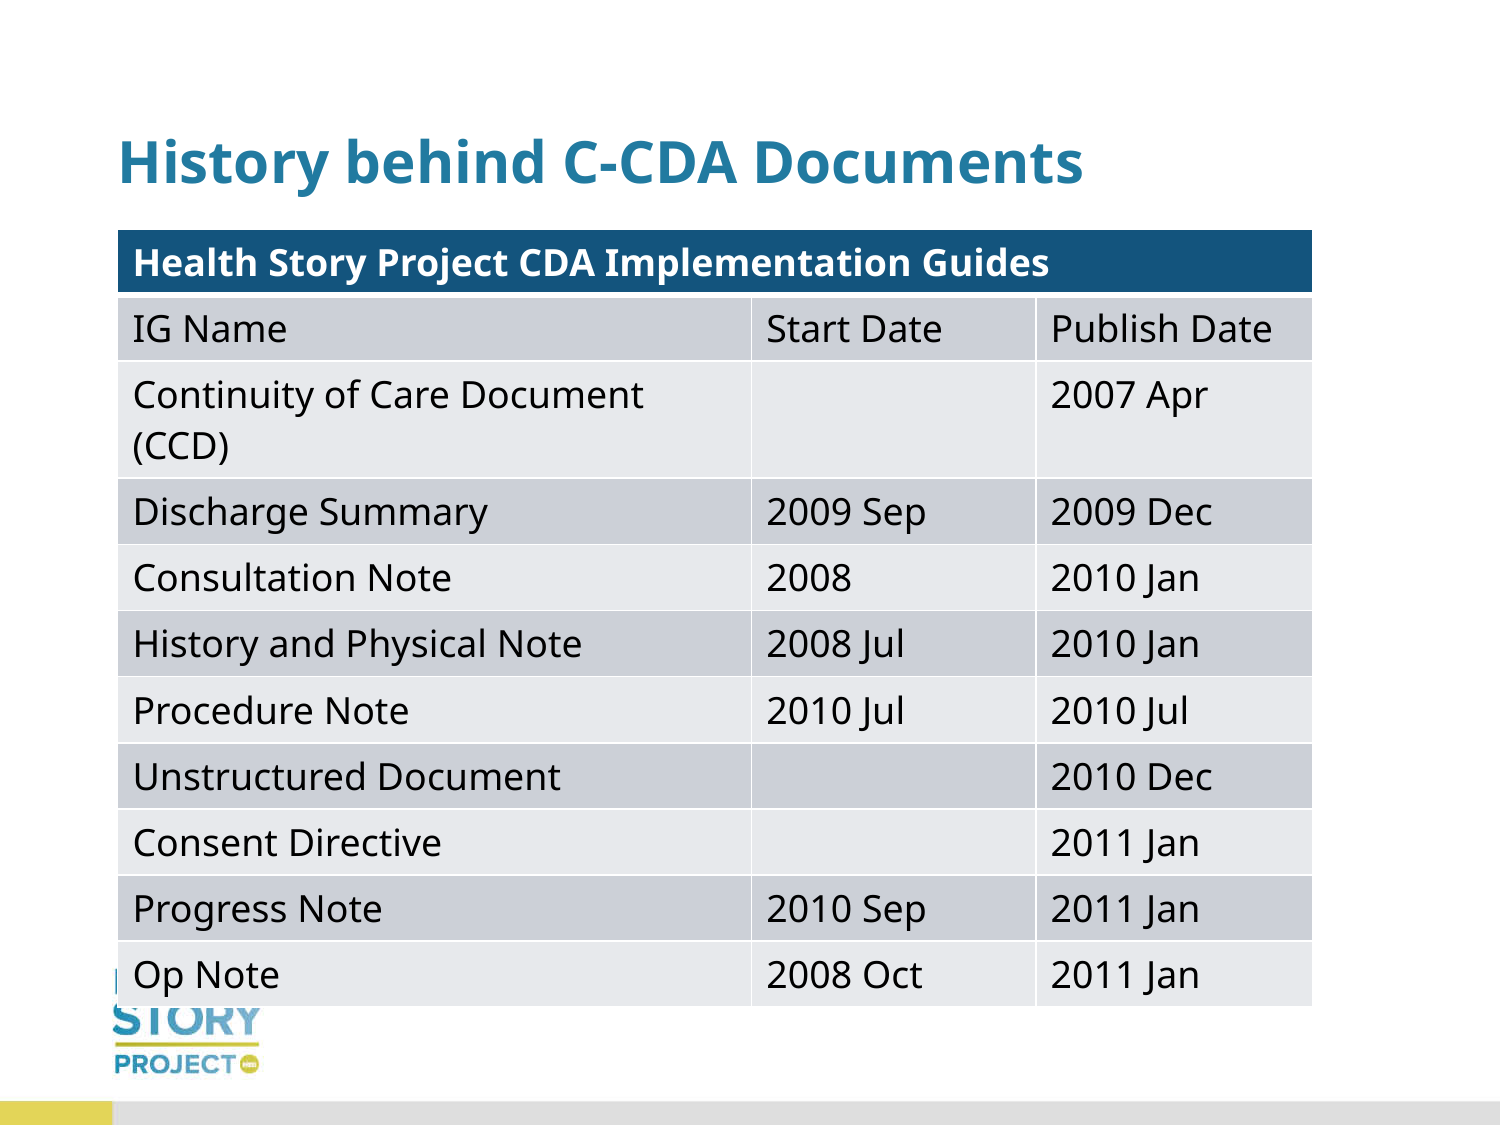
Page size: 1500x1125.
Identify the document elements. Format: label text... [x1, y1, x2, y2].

table_cell 2011 Jan [1037, 876, 1312, 940]
table_cell [752, 744, 1035, 808]
table_cell 2008 Oct [752, 942, 1035, 1006]
table_cell Procedure Note [118, 677, 751, 742]
picture [0, 0, 1500, 1125]
table_cell 2010 Jan [1037, 611, 1312, 676]
table_cell [752, 362, 1035, 477]
table_cell Start Date [752, 298, 1035, 360]
table_cell 2011 Jan [1037, 810, 1312, 874]
table_cell 2010 Jul [752, 677, 1035, 742]
table_cell Consent Directive [118, 810, 751, 874]
table_cell 2011 Jan [1037, 942, 1312, 1006]
table_header Health Story Project CDA Implementation Guides [118, 230, 1312, 292]
table_cell History and Physical Note [118, 611, 751, 676]
table_cell 2009 Sep [752, 479, 1035, 544]
table_cell Continuity of Care Document (CCD) [118, 362, 751, 477]
table_cell IG Name [118, 298, 751, 360]
table_cell Consultation Note [118, 545, 751, 610]
table_cell 2008 Jul [752, 611, 1035, 676]
table_cell 2007 Apr [1037, 362, 1312, 477]
table_cell 2008 [752, 545, 1035, 610]
table_cell Progress Note [118, 876, 751, 940]
table_cell 2010 Jul [1037, 677, 1312, 742]
table_cell 2010 Jan [1037, 545, 1312, 610]
table_cell Discharge Summary [118, 479, 751, 544]
table_cell Publish Date [1037, 298, 1312, 360]
table_cell Unstructured Document [118, 744, 751, 808]
table_cell Op Note [118, 942, 751, 1006]
table_cell 2010 Sep [752, 876, 1035, 940]
table_cell 2009 Dec [1037, 479, 1312, 544]
table_cell 2010 Dec [1037, 744, 1312, 808]
title History behind C-CDA Documents [117, 93, 1314, 226]
table_cell [752, 810, 1035, 874]
